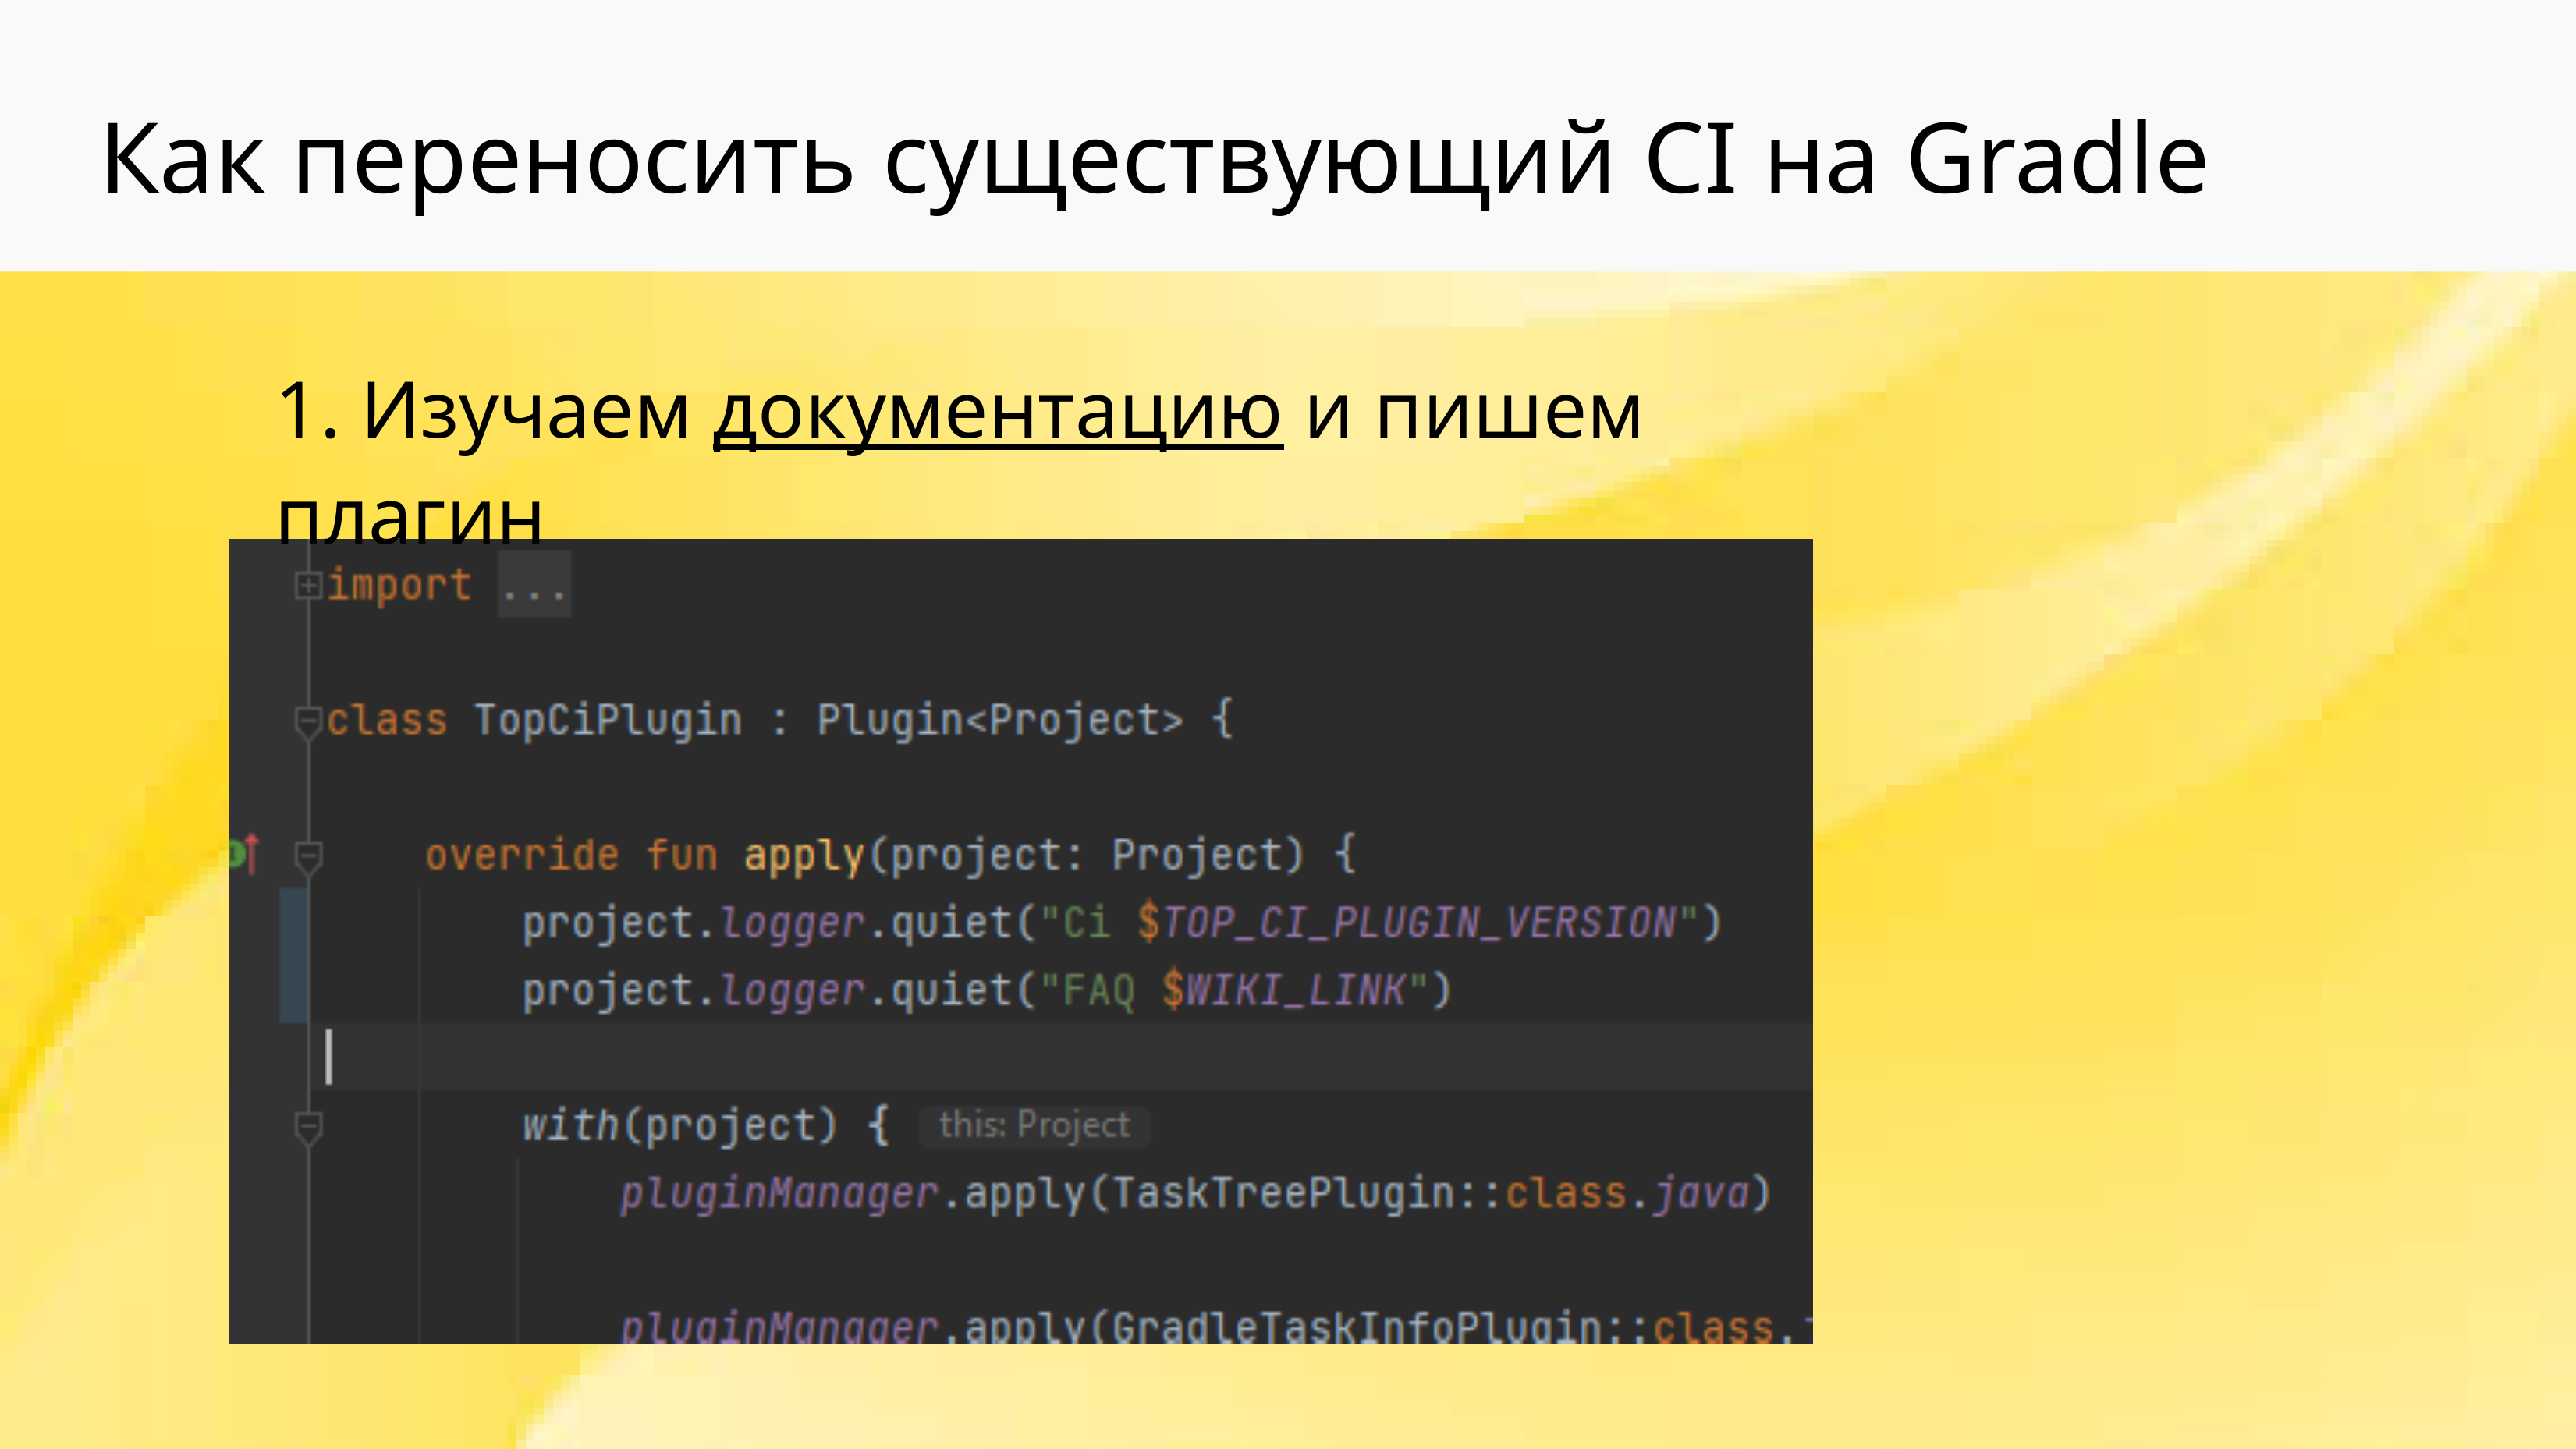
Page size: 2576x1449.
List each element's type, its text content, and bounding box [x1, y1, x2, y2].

picture [0, 272, 2576, 1449]
list Как переносить существующий CI на Gradle [86, 81, 2290, 227]
text_box 1. Изучаем документацию и пишем плагин [264, 354, 1779, 539]
